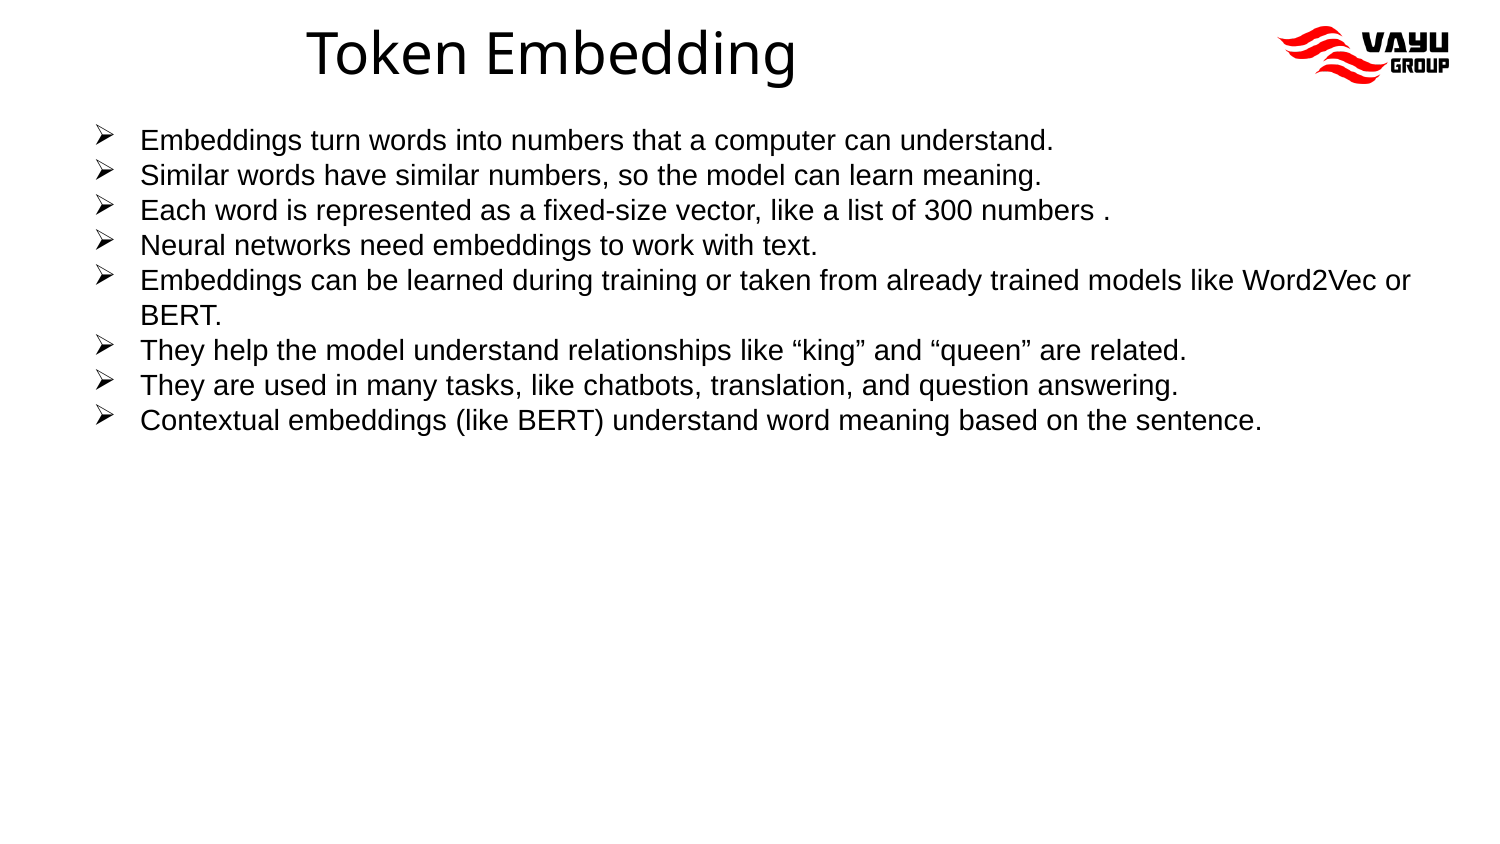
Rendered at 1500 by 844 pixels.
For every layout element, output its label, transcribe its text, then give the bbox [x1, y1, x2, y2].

text_box Embeddings turn words into numbers that a computer can understand. Similar words have similar numbers, so the model can learn meaning. Each word is represented as a fixed-size vector, like a list of 300 numbers . Neural networks need embeddings to work with text. Embeddings can be learned during training or taken from already trained models like Word2Vec or BERT. They help the model understand relationships like “king” and “queen” are related. They are used in many tasks, like chatbots, translation, and question answering. Contextual embeddings (like BERT) understand word meaning based on the sentence. [78, 114, 1431, 444]
title Token Embedding [78, 18, 1026, 84]
picture [1277, 26, 1449, 85]
